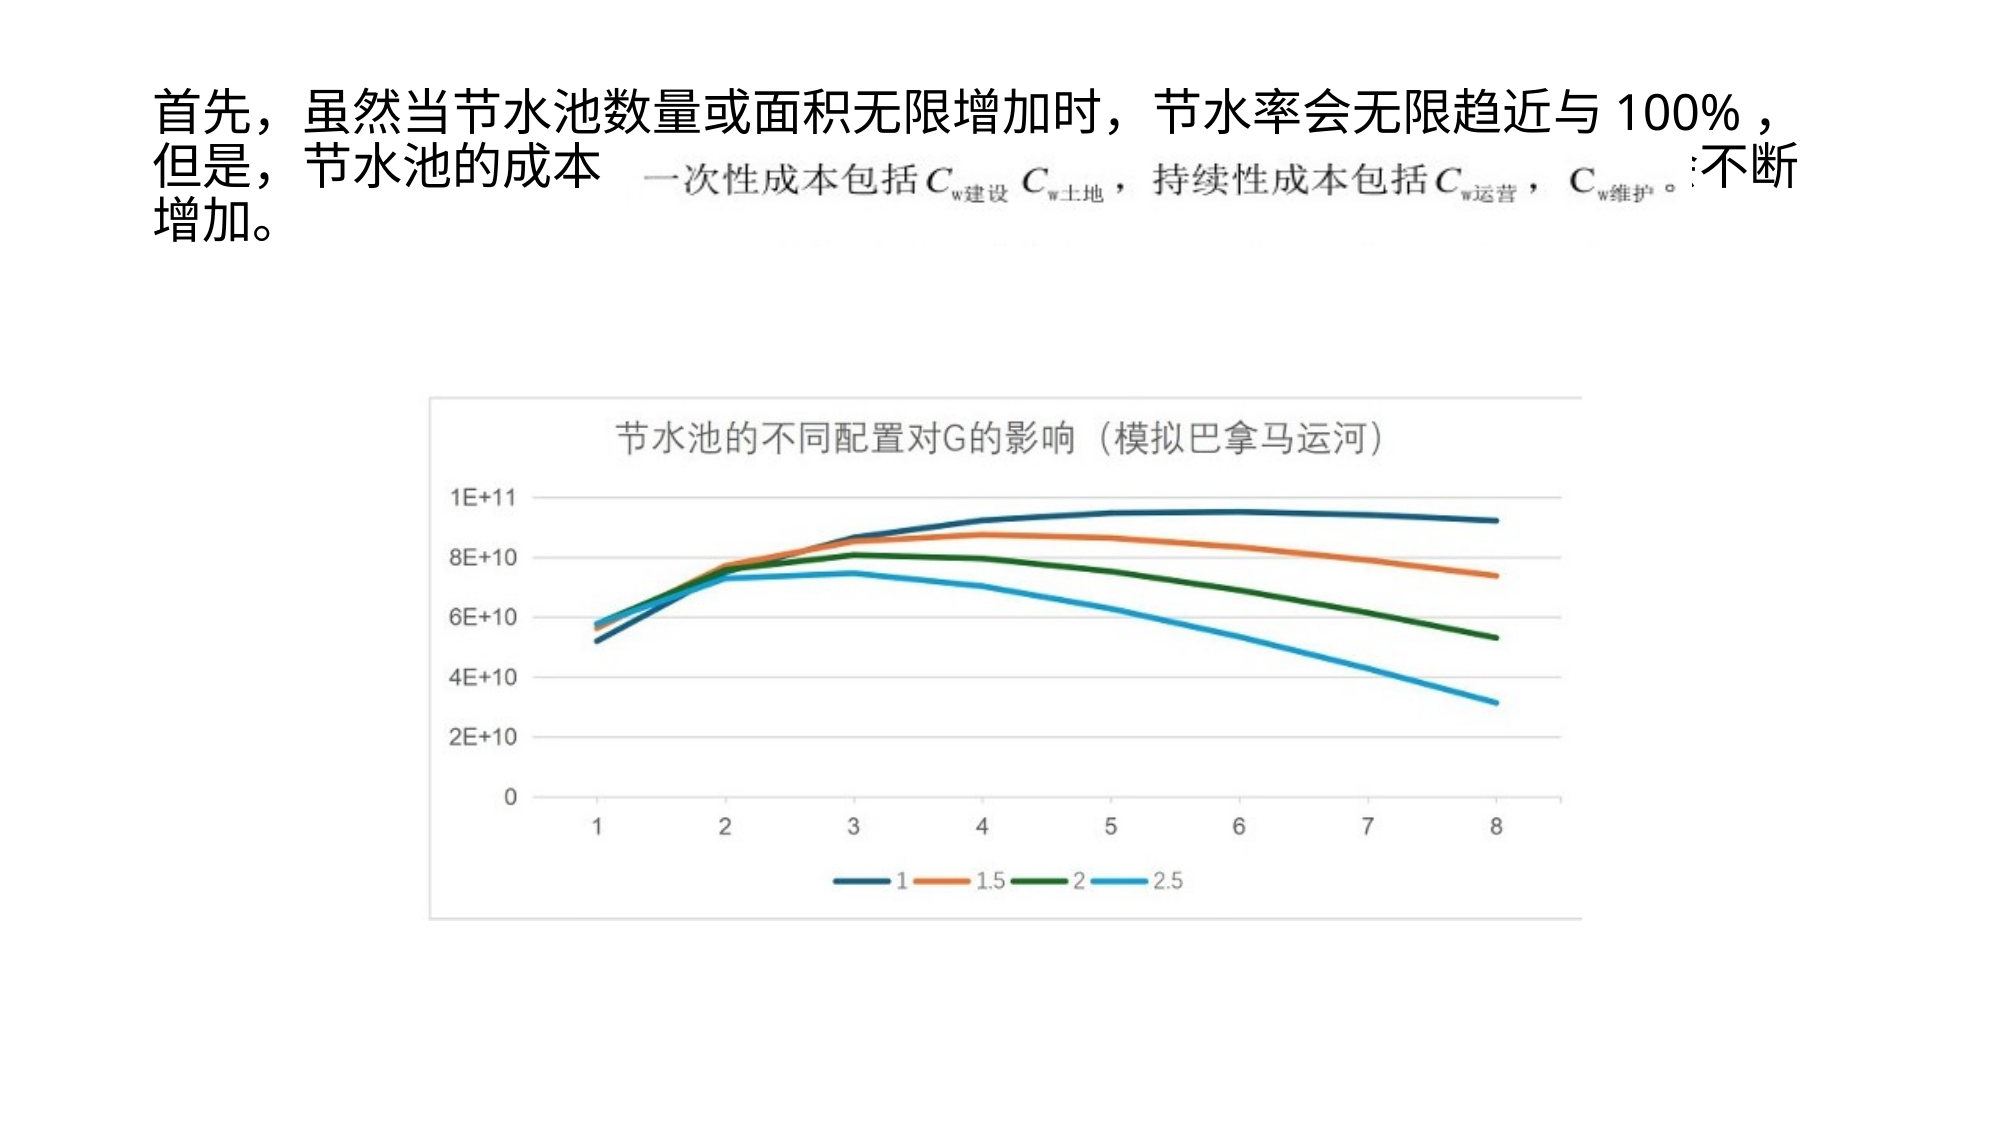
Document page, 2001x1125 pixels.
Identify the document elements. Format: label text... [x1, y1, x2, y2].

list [418, 392, 1582, 921]
picture [627, 141, 1692, 247]
title 首先，虽然当节水池数量或面积无限增加时，节水率会无限趋近与100%，但是，节水池的成本（ ）也会不断增加。 [137, 59, 1863, 278]
